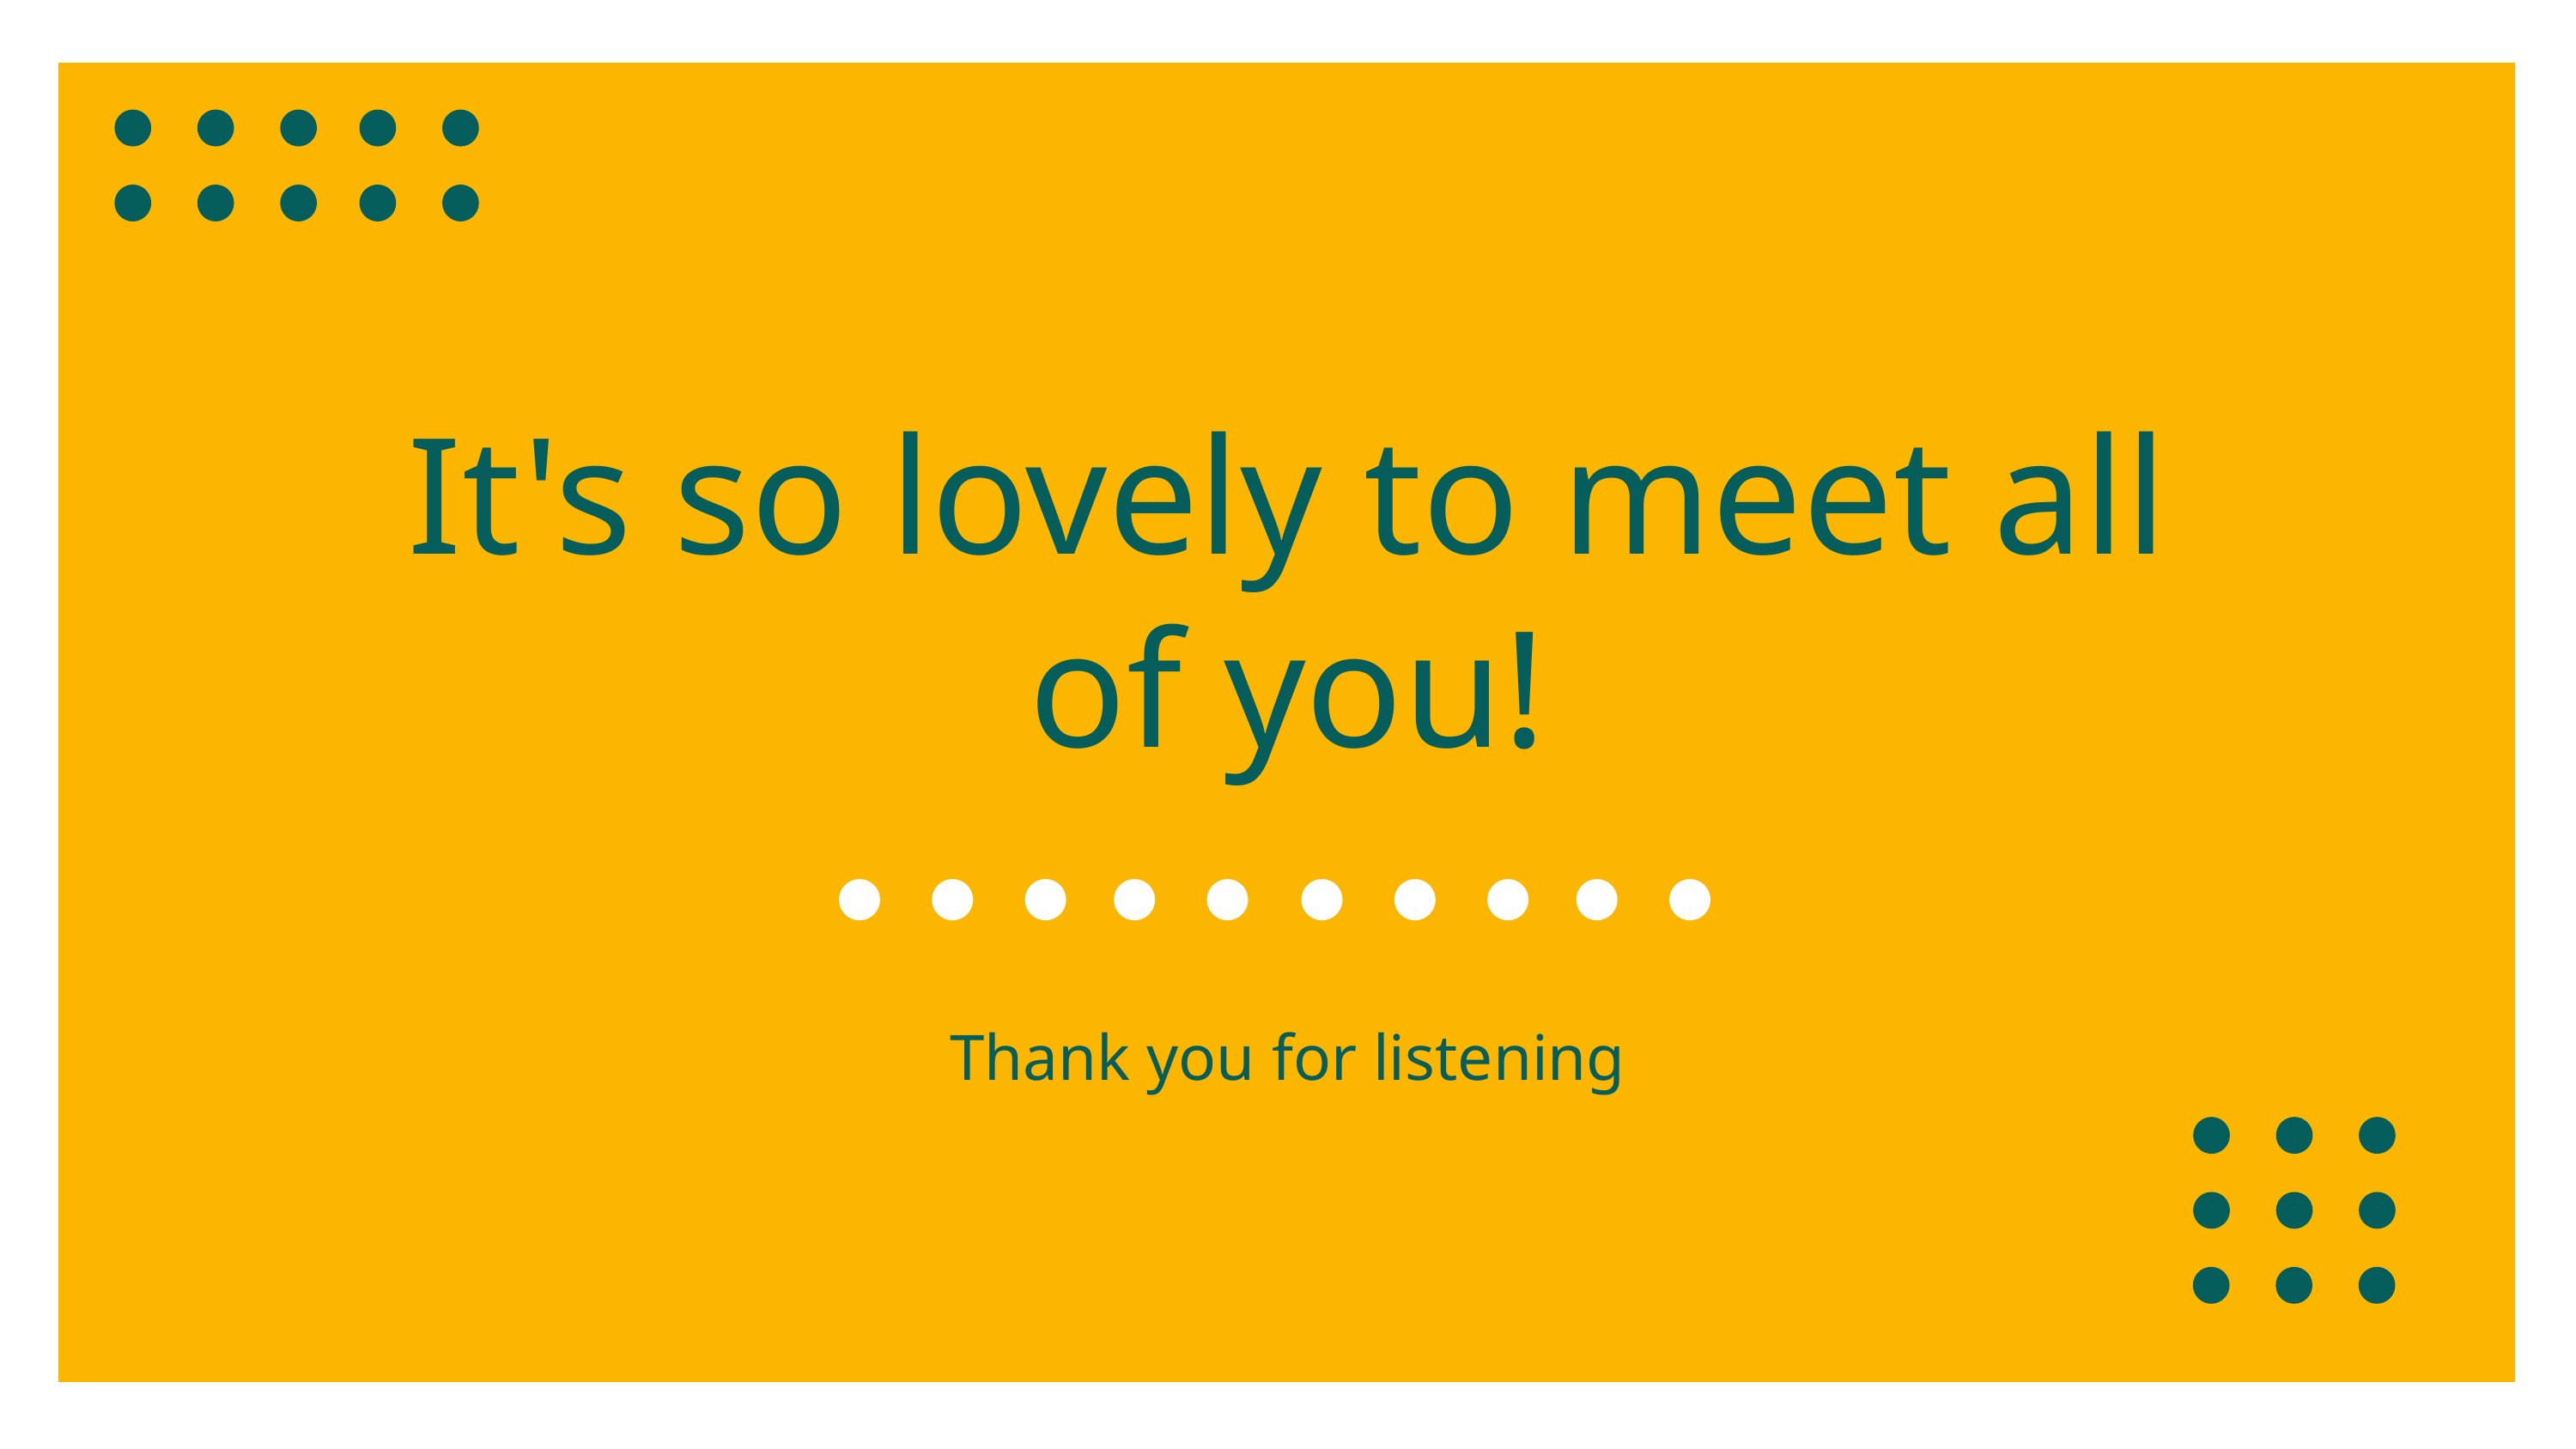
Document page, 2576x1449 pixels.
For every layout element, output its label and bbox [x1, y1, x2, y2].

text_box [1301, 878, 1711, 921]
text_box [2192, 1116, 2396, 1304]
text_box [114, 109, 479, 222]
text_box [58, 62, 2515, 1383]
text_box [838, 878, 1249, 921]
